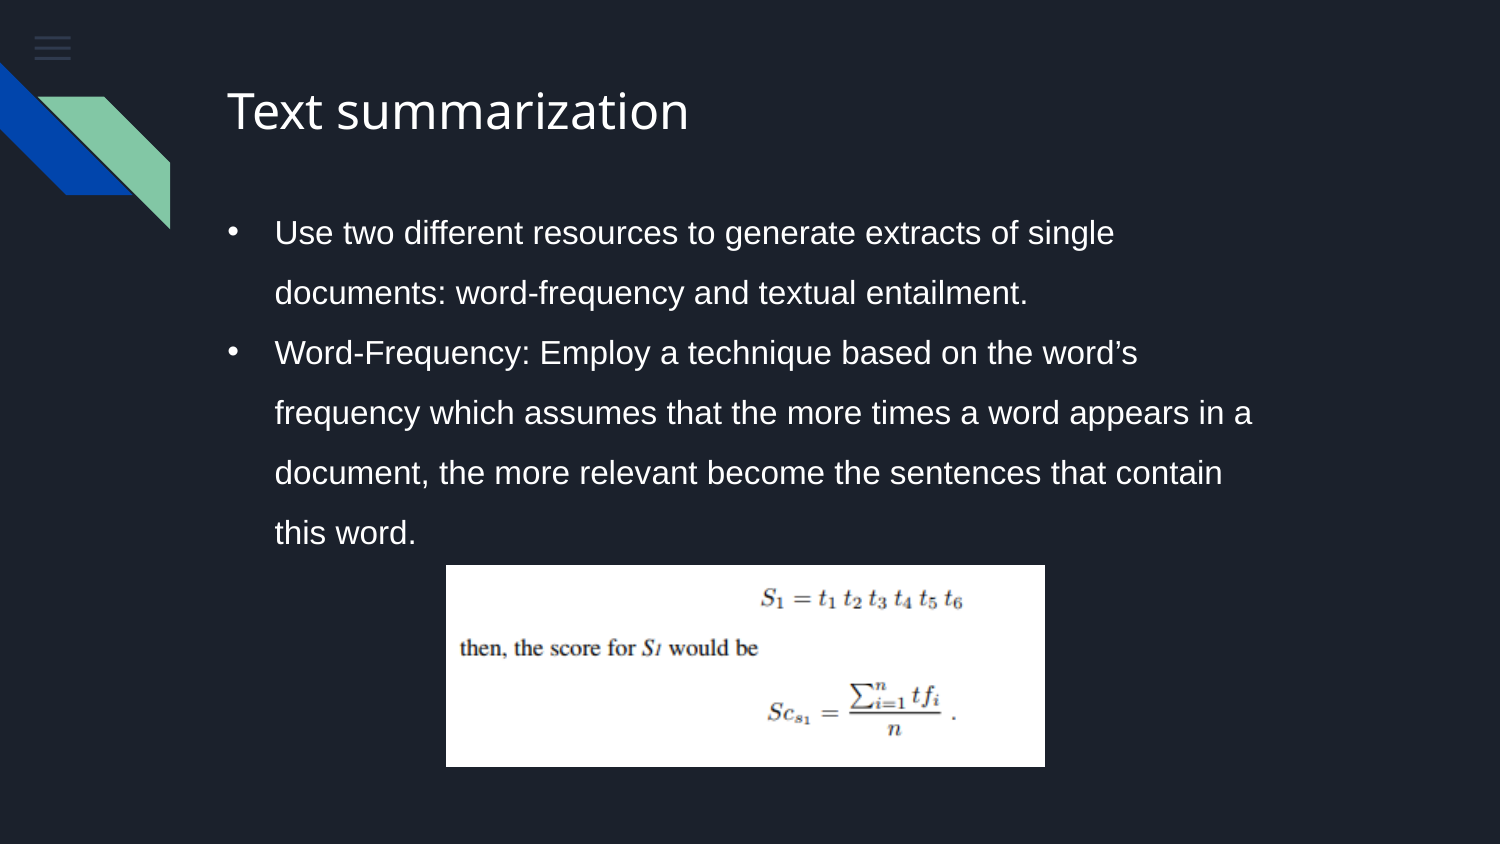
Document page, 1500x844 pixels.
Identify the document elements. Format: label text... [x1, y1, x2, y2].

title Text summarization [212, 64, 1368, 215]
picture [445, 565, 1045, 768]
text_box Use two different resources to generate extracts of single documents: word-frequency and textual entailment. Word-Frequency: Employ a technique based on the word’s frequency which assumes that the more times a word appears in a document, the more relevant become the sentences that contain this word. [212, 184, 1278, 618]
